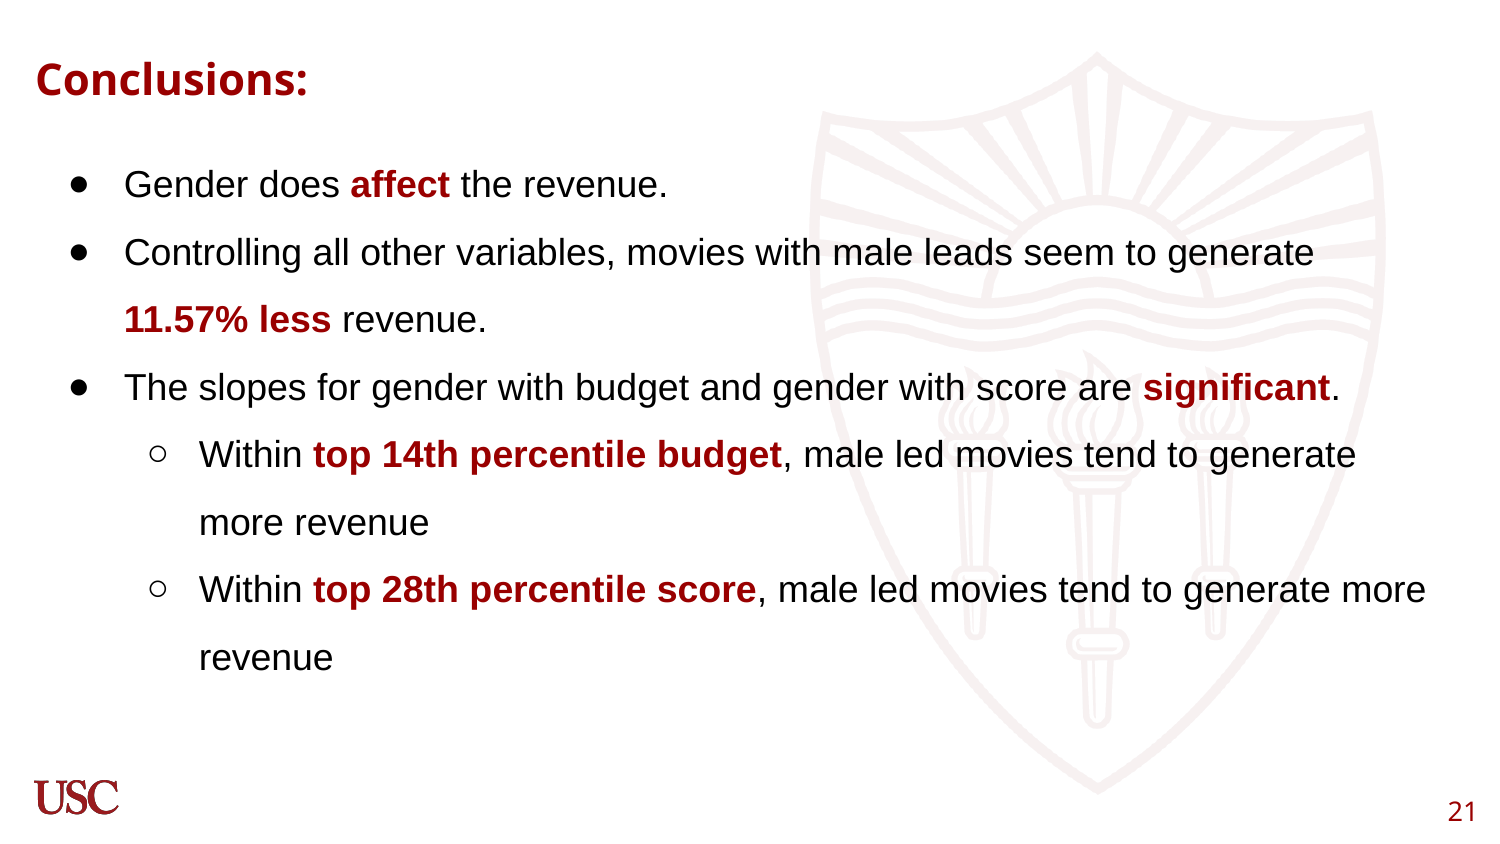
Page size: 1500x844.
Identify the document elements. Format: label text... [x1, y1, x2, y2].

list Gender does affect the revenue. Controlling all other variables, movies with male leads seem to generate 11.57% less revenue. The slopes for gender with budget and gender with score are significant. Within top 14th percentile budget, male led movies tend to generate more revenue Within top 28th percentile score, male led movies tend to generate more revenue [37, 132, 1451, 762]
title Conclusions: [23, 0, 1374, 164]
slide_number ‹#› [1403, 779, 1494, 844]
picture [15, 759, 137, 836]
